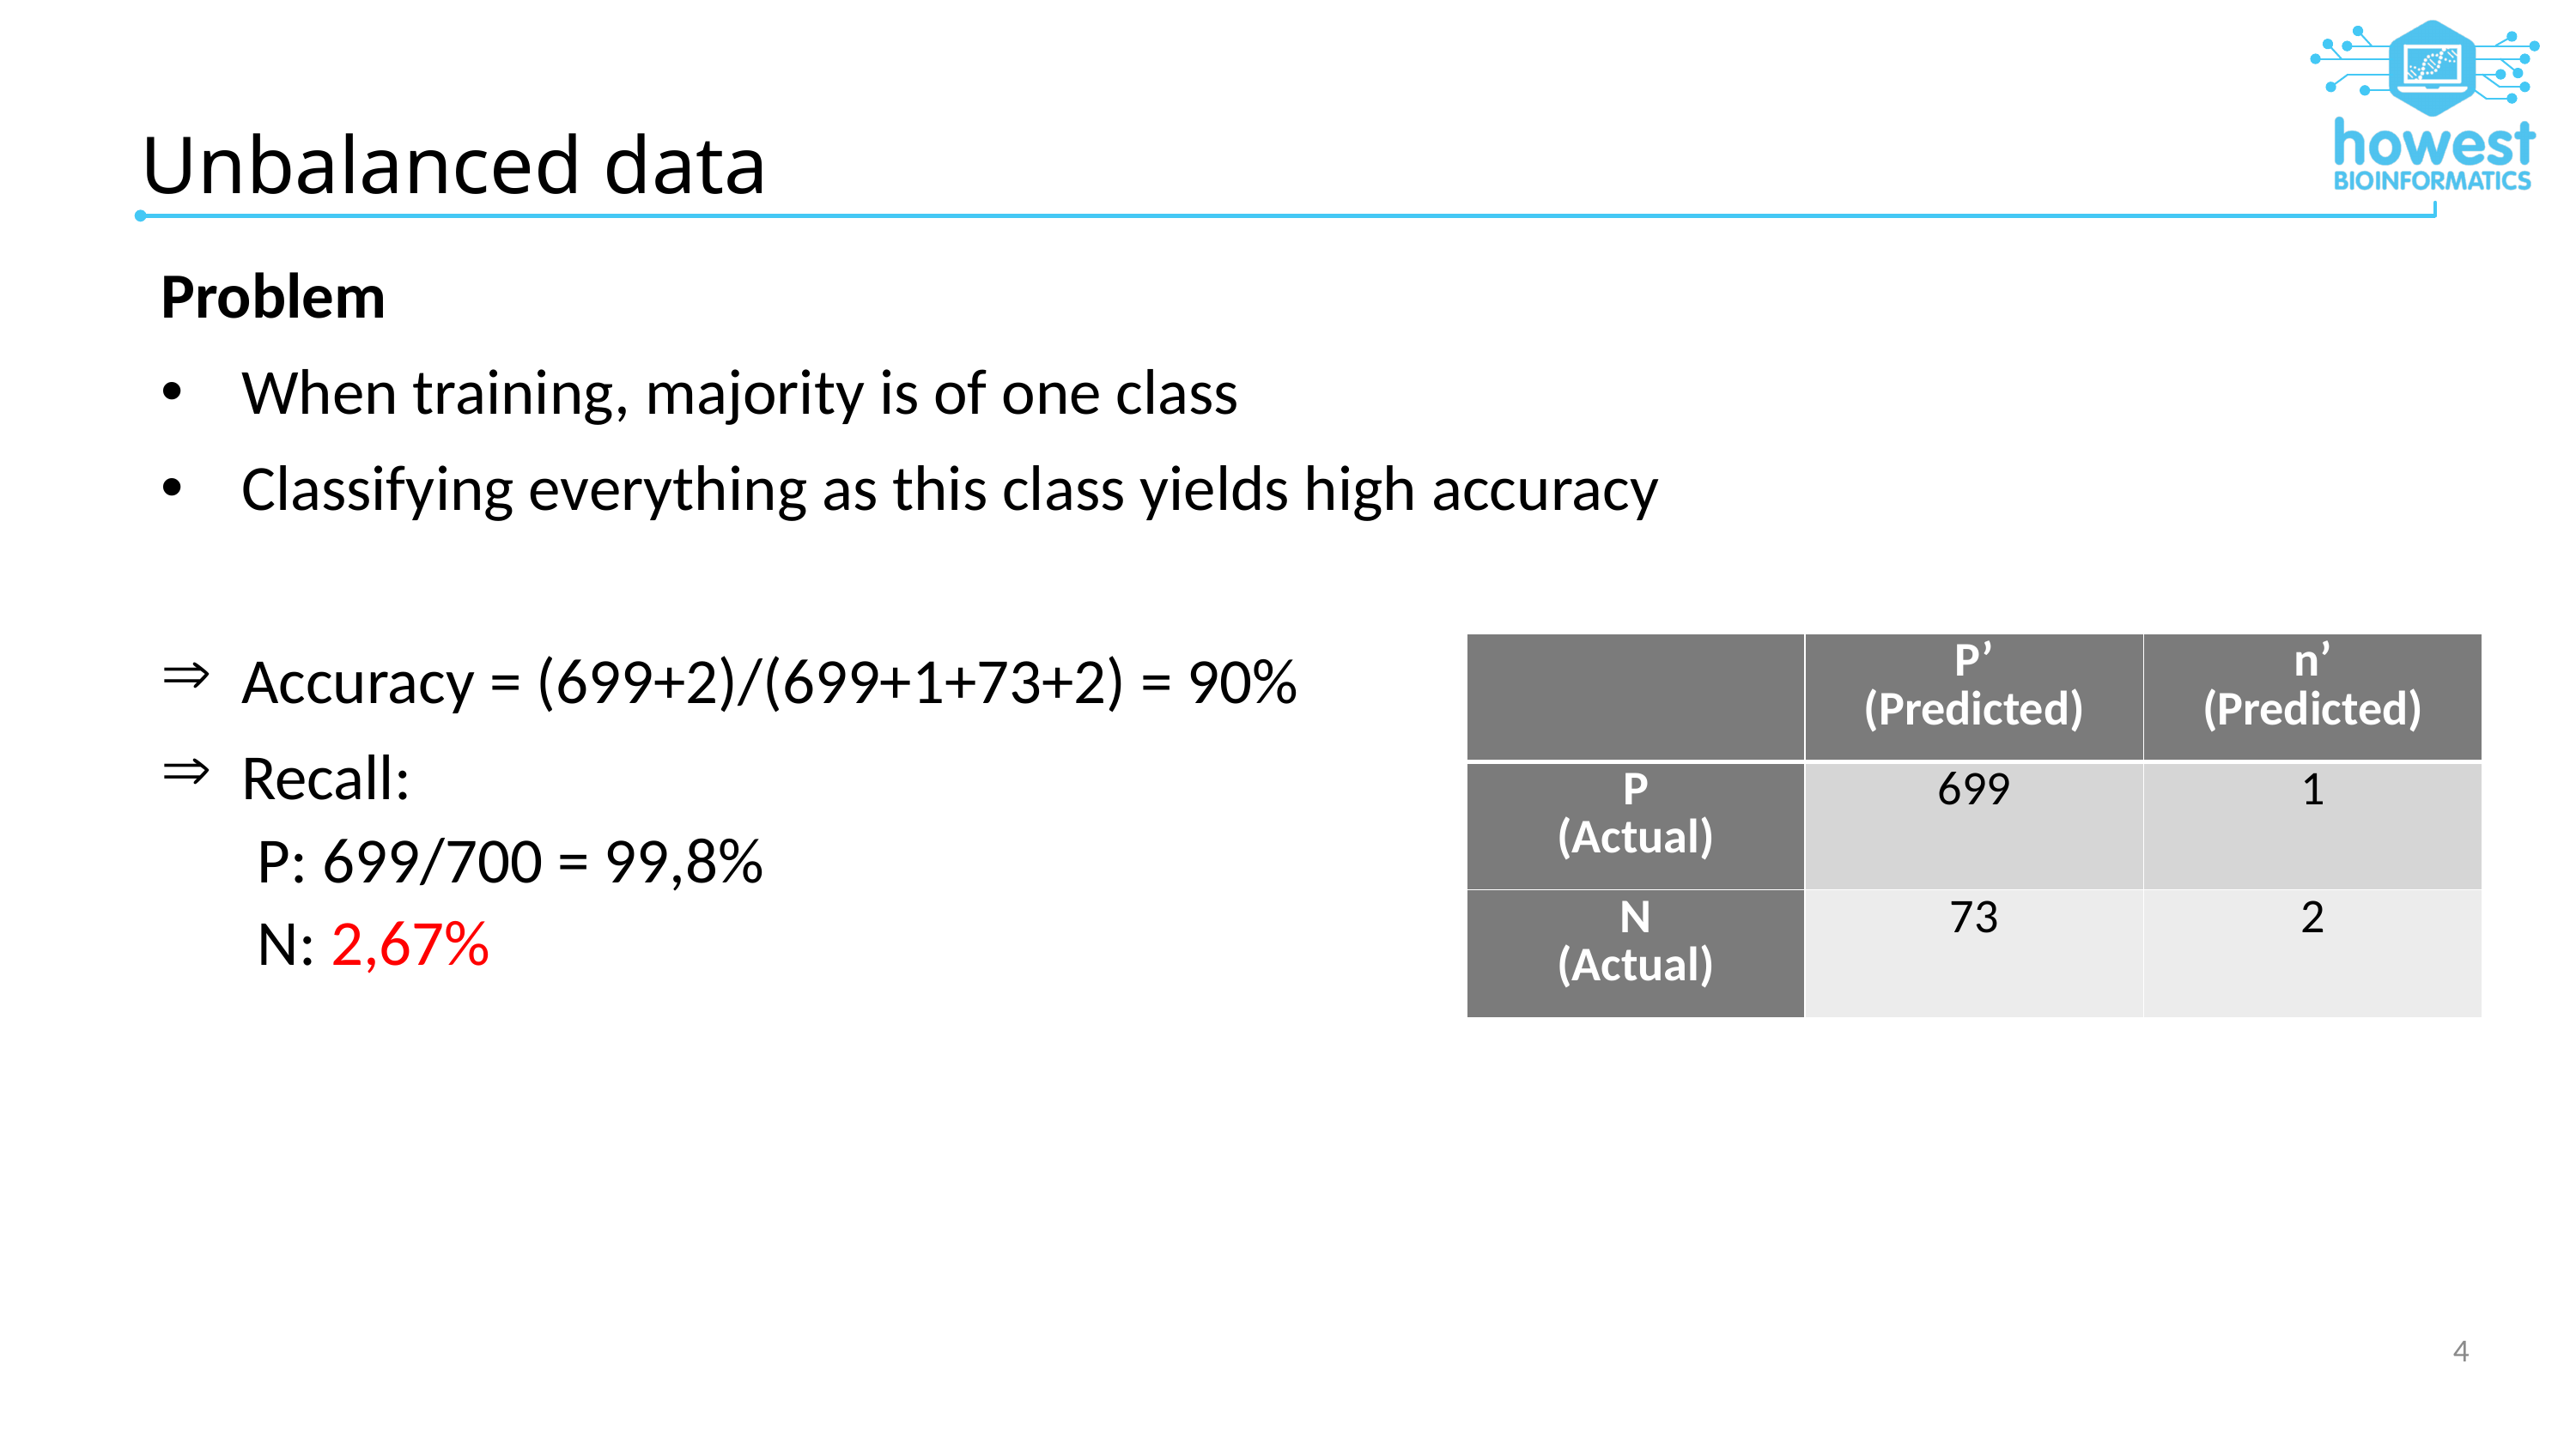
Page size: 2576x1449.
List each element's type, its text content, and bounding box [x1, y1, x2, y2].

table_header [1467, 634, 1804, 760]
table_cell P (Actual) [1467, 764, 1804, 889]
picture [2312, 0, 2559, 228]
table_cell 73 [1806, 890, 2143, 1017]
title Unbalanced data [140, 124, 2252, 215]
table_header P’ (Predicted) [1806, 634, 2143, 760]
table_cell 1 [2144, 764, 2482, 889]
table_cell 2 [2144, 890, 2482, 1017]
list Problem When training, majority is of one class Classifying everything as this class yields high accuracy Accuracy = (699+2)/(699+1+73+2) = 90% Recall: P: 699/700 = 99,8% N: 2,67% [148, 256, 2483, 1116]
table_header n’ (Predicted) [2144, 634, 2482, 760]
table_cell N (Actual) [1467, 890, 1804, 1017]
table_cell 699 [1806, 764, 2143, 889]
slide_number 4 [2341, 1310, 2482, 1388]
